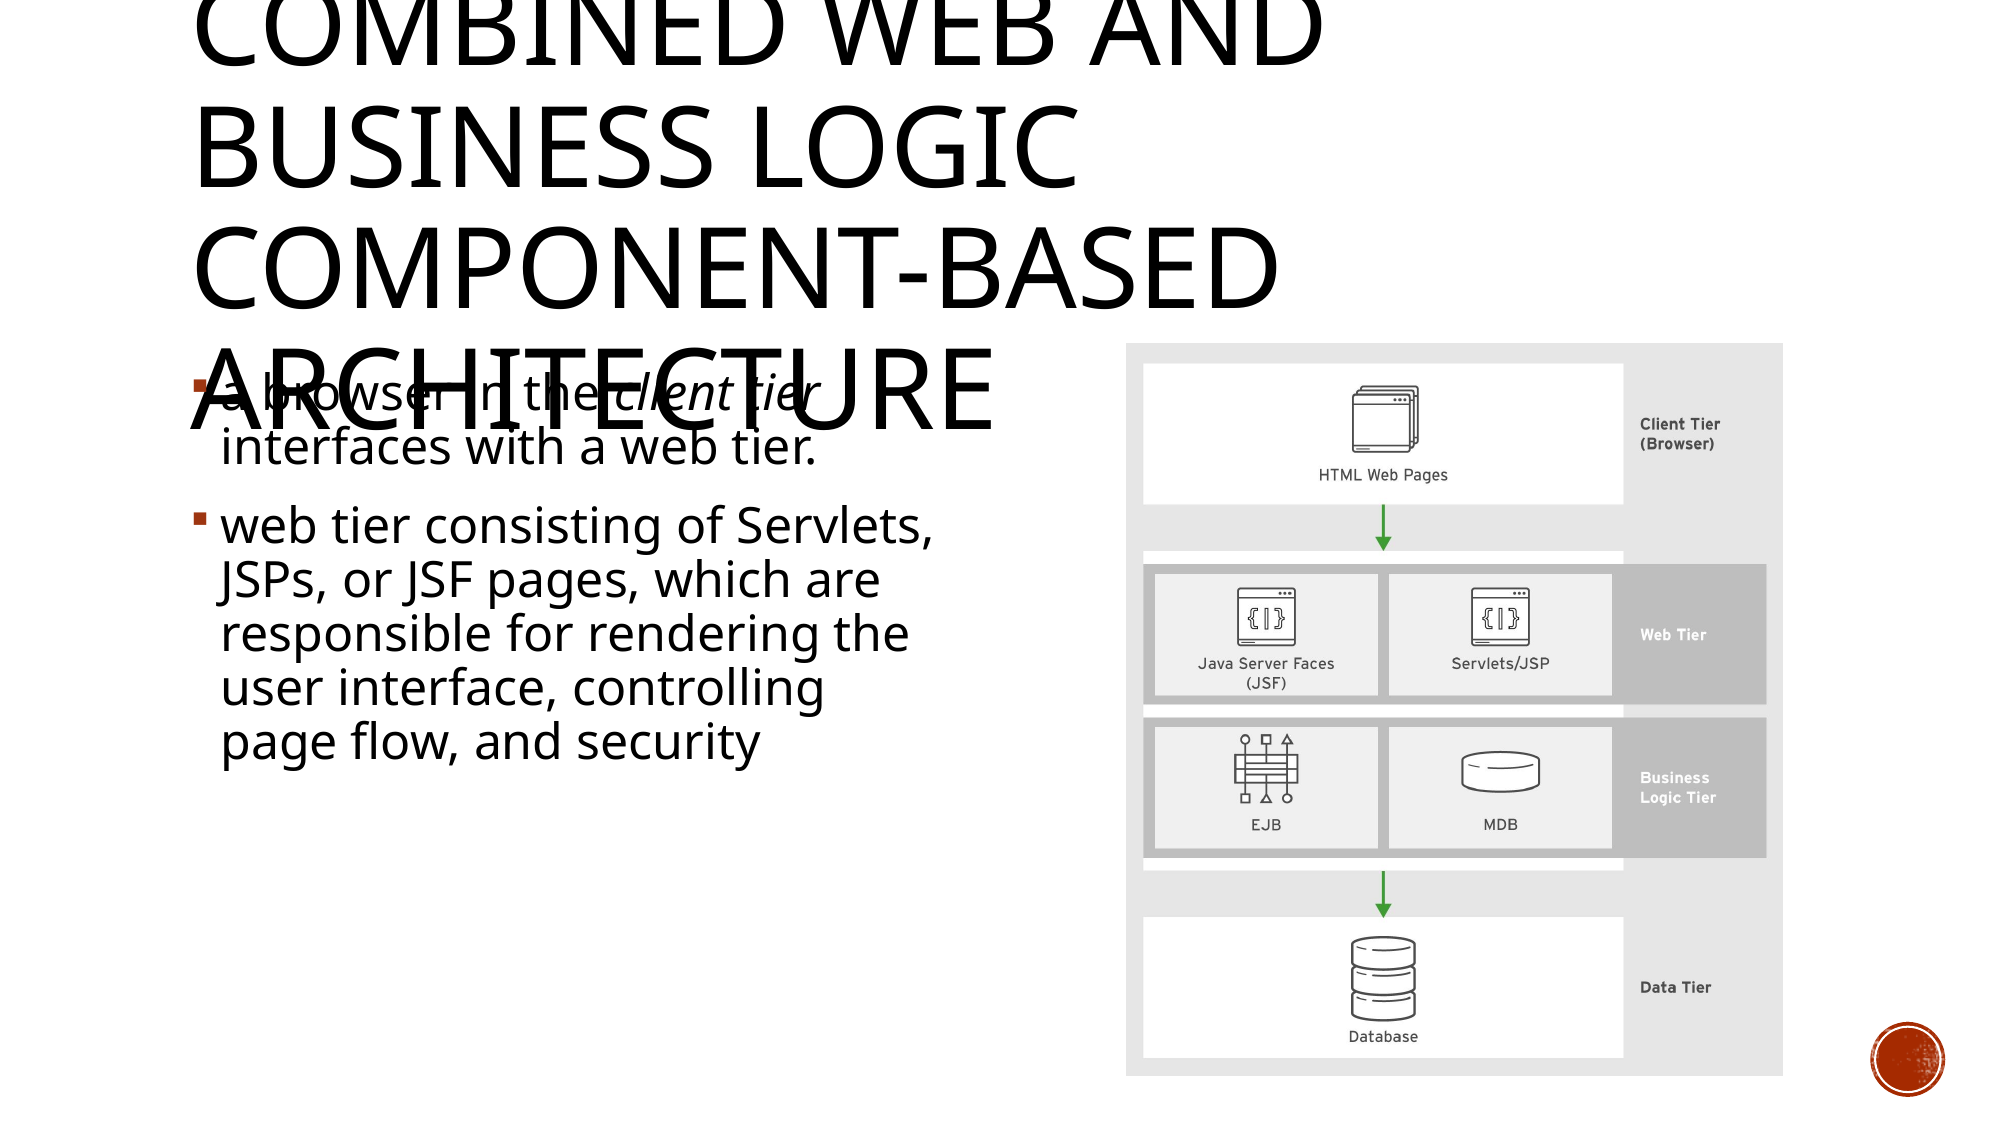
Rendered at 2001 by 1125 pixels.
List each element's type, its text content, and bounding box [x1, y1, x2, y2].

list a browser in the client tier interfaces with a web tier. web tier consisting of Servlets, JSPs, or JSF pages, which are responsible for rendering the user interface, controlling page flow, and security [175, 360, 956, 1013]
picture [1126, 343, 1783, 1076]
title Combined Web and Business Logic Component-based Architecture [175, 79, 1826, 344]
